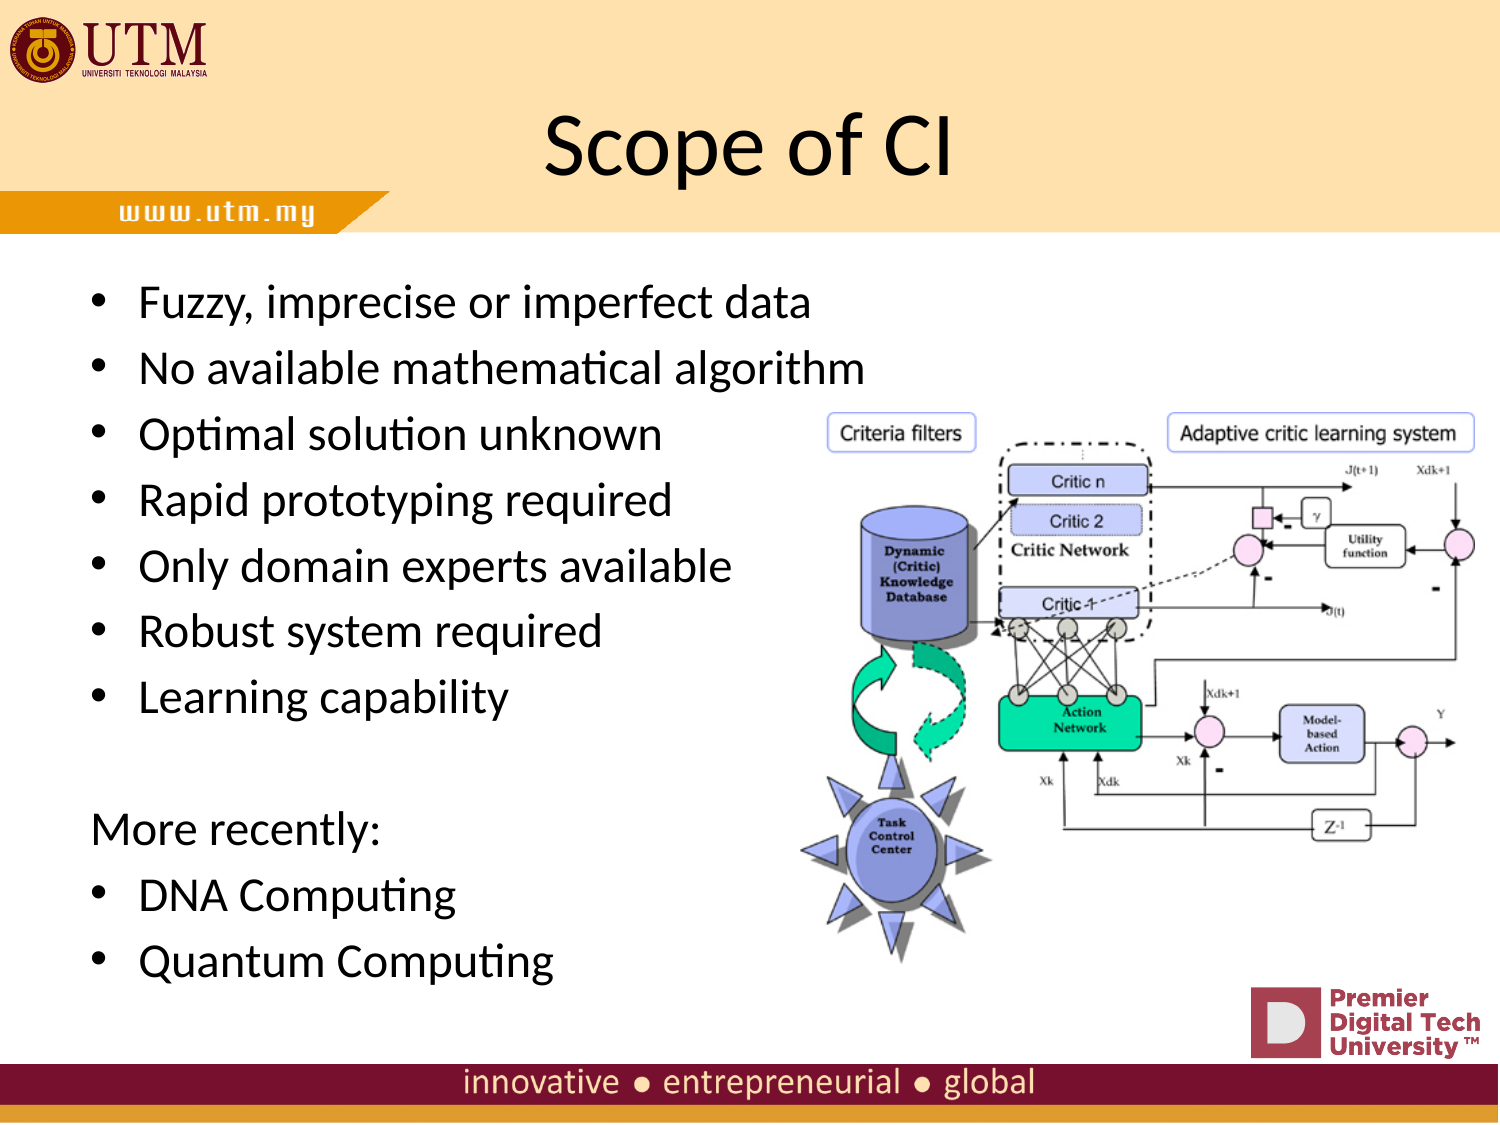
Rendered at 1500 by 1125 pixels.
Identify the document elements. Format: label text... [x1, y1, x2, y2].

picture [0, 1064, 1498, 1123]
list Fuzzy, imprecise or imperfect data No available mathematical algorithm Optimal solution unknown Rapid prototyping required Only domain experts available Robust system required Learning capability More recently: DNA Computing Quantum Computing [75, 262, 1425, 1005]
picture [1251, 987, 1480, 1059]
title Scope of CI [75, 45, 1425, 233]
picture [800, 412, 1476, 965]
picture [0, 191, 390, 234]
picture [10, 17, 207, 83]
